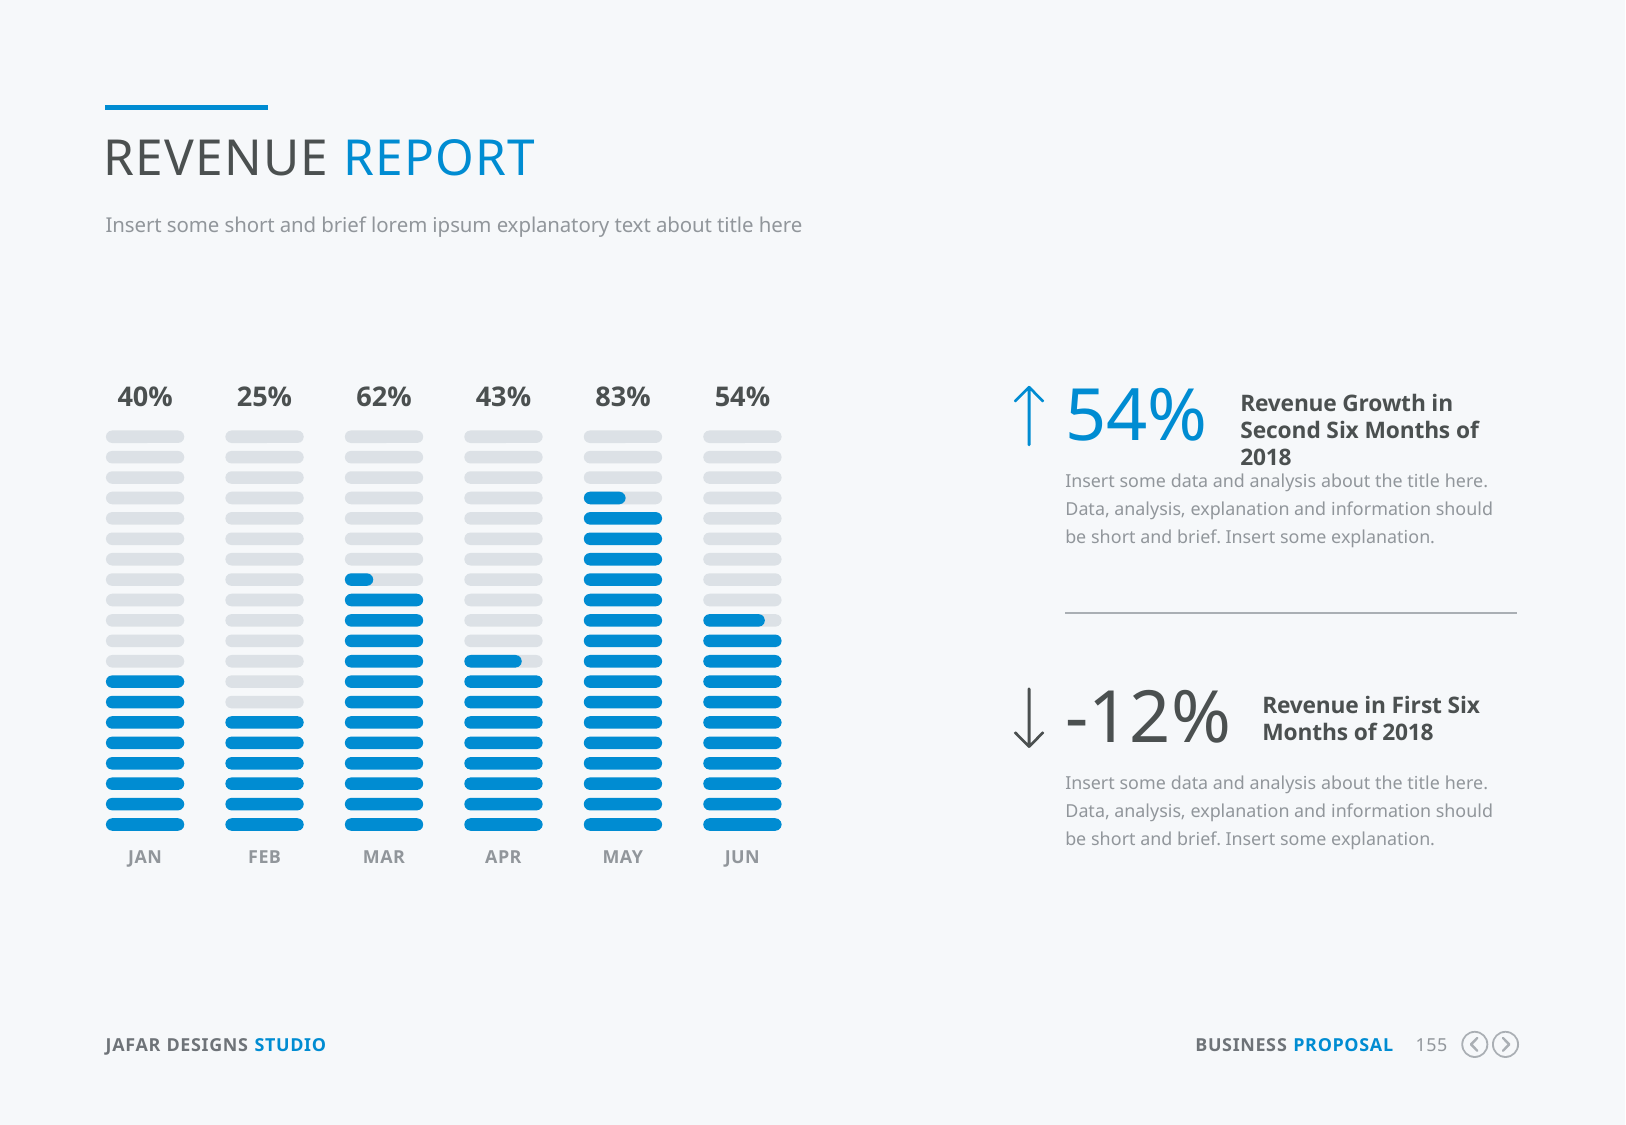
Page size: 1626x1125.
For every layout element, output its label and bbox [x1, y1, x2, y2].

text_box [1065, 463, 1519, 548]
list [103, 125, 1518, 188]
text_box [1065, 368, 1518, 456]
text_box [1013, 385, 1045, 447]
text_box [702, 379, 783, 868]
text_box [583, 379, 663, 868]
text_box [1065, 765, 1518, 850]
text_box [1065, 669, 1518, 758]
text_box [105, 379, 185, 868]
text_box [463, 379, 544, 868]
list [105, 209, 1519, 241]
text_box [1013, 687, 1045, 748]
text_box [224, 379, 305, 868]
text_box [344, 379, 424, 868]
